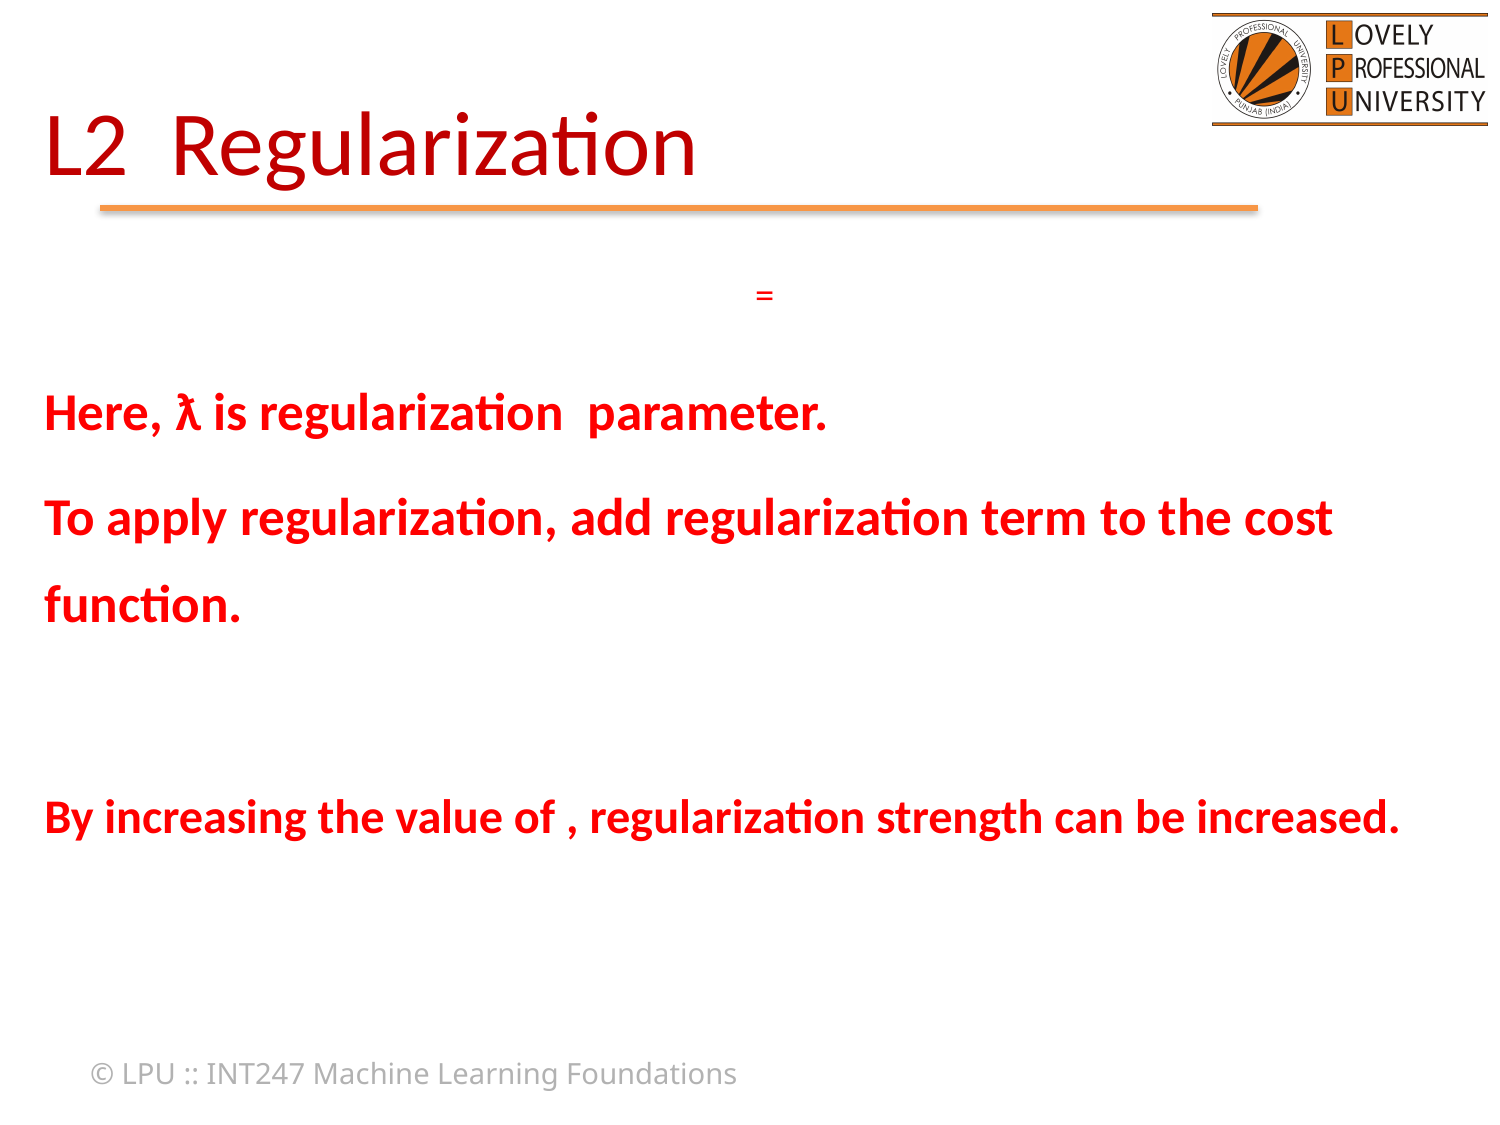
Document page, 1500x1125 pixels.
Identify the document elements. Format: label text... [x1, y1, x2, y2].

slide_number © LPU :: INT247 Machine Learning Foundations [75, 1042, 916, 1103]
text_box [1212, 13, 1488, 126]
title L2 Regularization [29, 45, 1500, 233]
